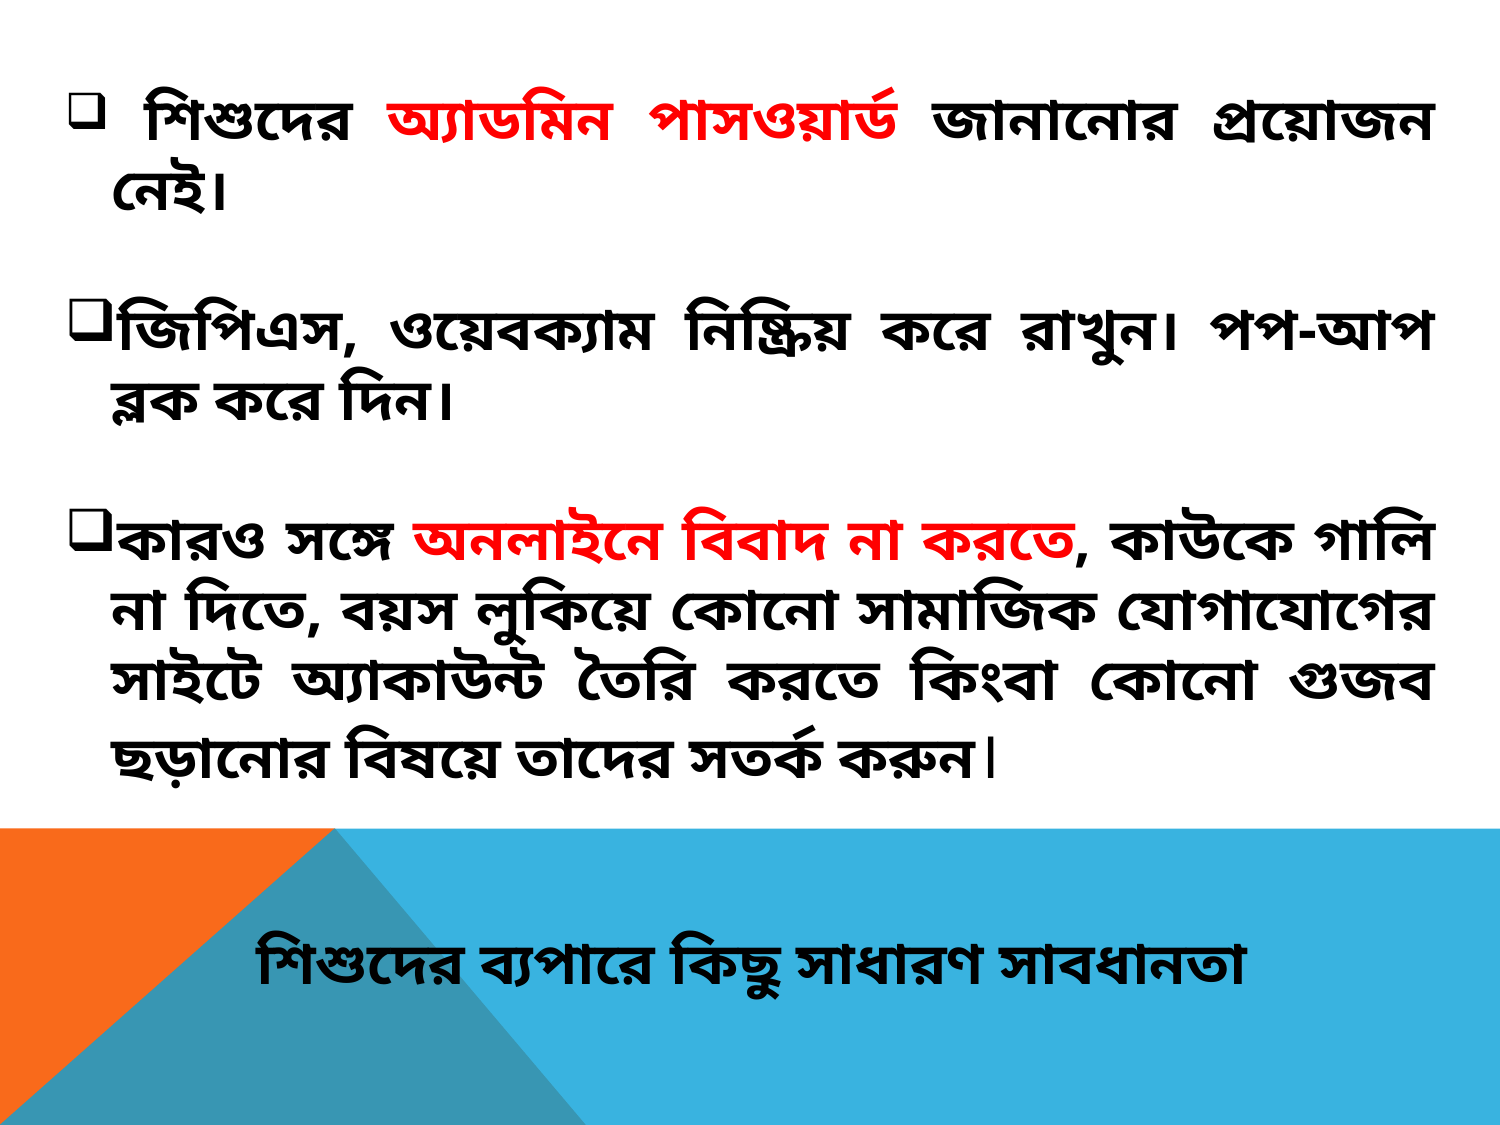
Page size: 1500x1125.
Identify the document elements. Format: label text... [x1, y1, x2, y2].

text_box শিশুদের অ্যাডমিন পাসওয়ার্ড জানানোর প্রয়োজন নেই। জিপিএস, ওয়েবক্যাম নিষ্ক্রিয় করে রাখুন। পপ-আপ ব্লক করে দিন। কারও সঙ্গে অনলাইনে বিবাদ না করতে, কাউকে গালি না দিতে, বয়স লুকিয়ে কোনো সামাজিক যোগাযোগের সাইটে অ্যাকাউন্ট তৈরি করতে কিংবা কোনো গুজব ছড়ানোর বিষয়ে তাদের সতর্ক করুন। [50, 75, 1450, 1020]
